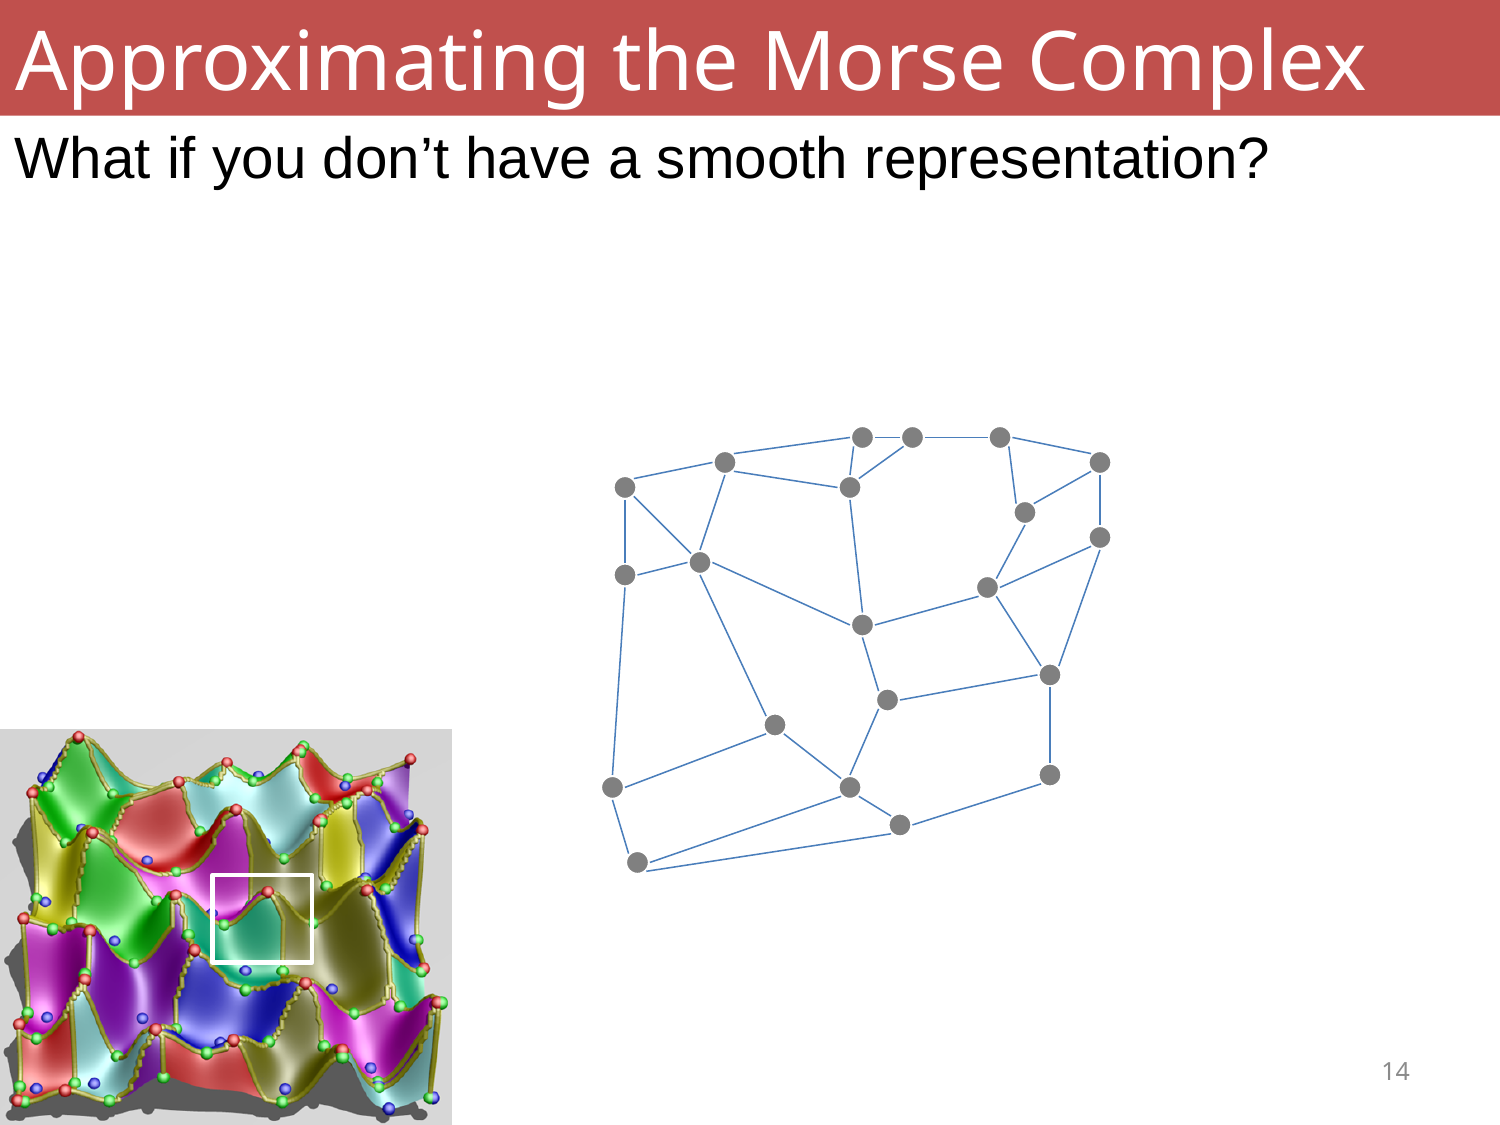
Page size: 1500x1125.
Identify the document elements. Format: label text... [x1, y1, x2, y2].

text_box [689, 557, 712, 577]
slide_number 14 [1074, 1042, 1425, 1103]
text_box [597, 774, 625, 802]
text_box [837, 474, 865, 502]
picture [0, 729, 452, 1125]
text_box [1008, 446, 1017, 504]
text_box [874, 596, 979, 626]
text_box What if you don’t have a smooth representation? [0, 116, 1500, 198]
text_box [972, 572, 996, 603]
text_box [1058, 549, 1101, 667]
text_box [699, 474, 726, 551]
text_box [633, 496, 692, 554]
text_box [873, 685, 899, 715]
text_box [760, 710, 790, 740]
text_box [1010, 497, 1040, 527]
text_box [862, 637, 879, 692]
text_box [849, 499, 863, 613]
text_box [633, 462, 713, 479]
text_box [622, 847, 643, 878]
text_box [1033, 471, 1092, 504]
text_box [996, 596, 1042, 667]
text_box [1085, 523, 1115, 552]
text_box [835, 781, 865, 802]
text_box [610, 561, 637, 590]
text_box [848, 422, 877, 445]
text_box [912, 783, 1042, 826]
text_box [1023, 546, 1092, 588]
text_box [610, 472, 640, 502]
text_box [1035, 760, 1065, 790]
text_box [835, 773, 864, 785]
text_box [899, 674, 1038, 701]
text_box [858, 796, 892, 817]
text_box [1012, 437, 1092, 454]
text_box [733, 470, 838, 488]
text_box [1085, 447, 1115, 477]
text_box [699, 574, 767, 717]
text_box [897, 422, 927, 453]
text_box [649, 796, 842, 832]
text_box [849, 610, 875, 639]
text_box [712, 562, 851, 626]
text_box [783, 733, 842, 779]
text_box [710, 447, 740, 476]
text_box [733, 437, 851, 454]
text_box [985, 422, 1015, 453]
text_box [637, 562, 688, 576]
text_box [646, 833, 892, 872]
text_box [612, 587, 626, 776]
text_box [1039, 660, 1065, 690]
text_box [885, 810, 913, 840]
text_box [612, 799, 629, 854]
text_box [858, 446, 904, 479]
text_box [849, 708, 879, 776]
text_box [624, 733, 767, 788]
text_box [996, 524, 1026, 579]
title Approximating the Morse Complex [0, 0, 1500, 116]
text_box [849, 446, 854, 476]
text_box [685, 548, 714, 562]
